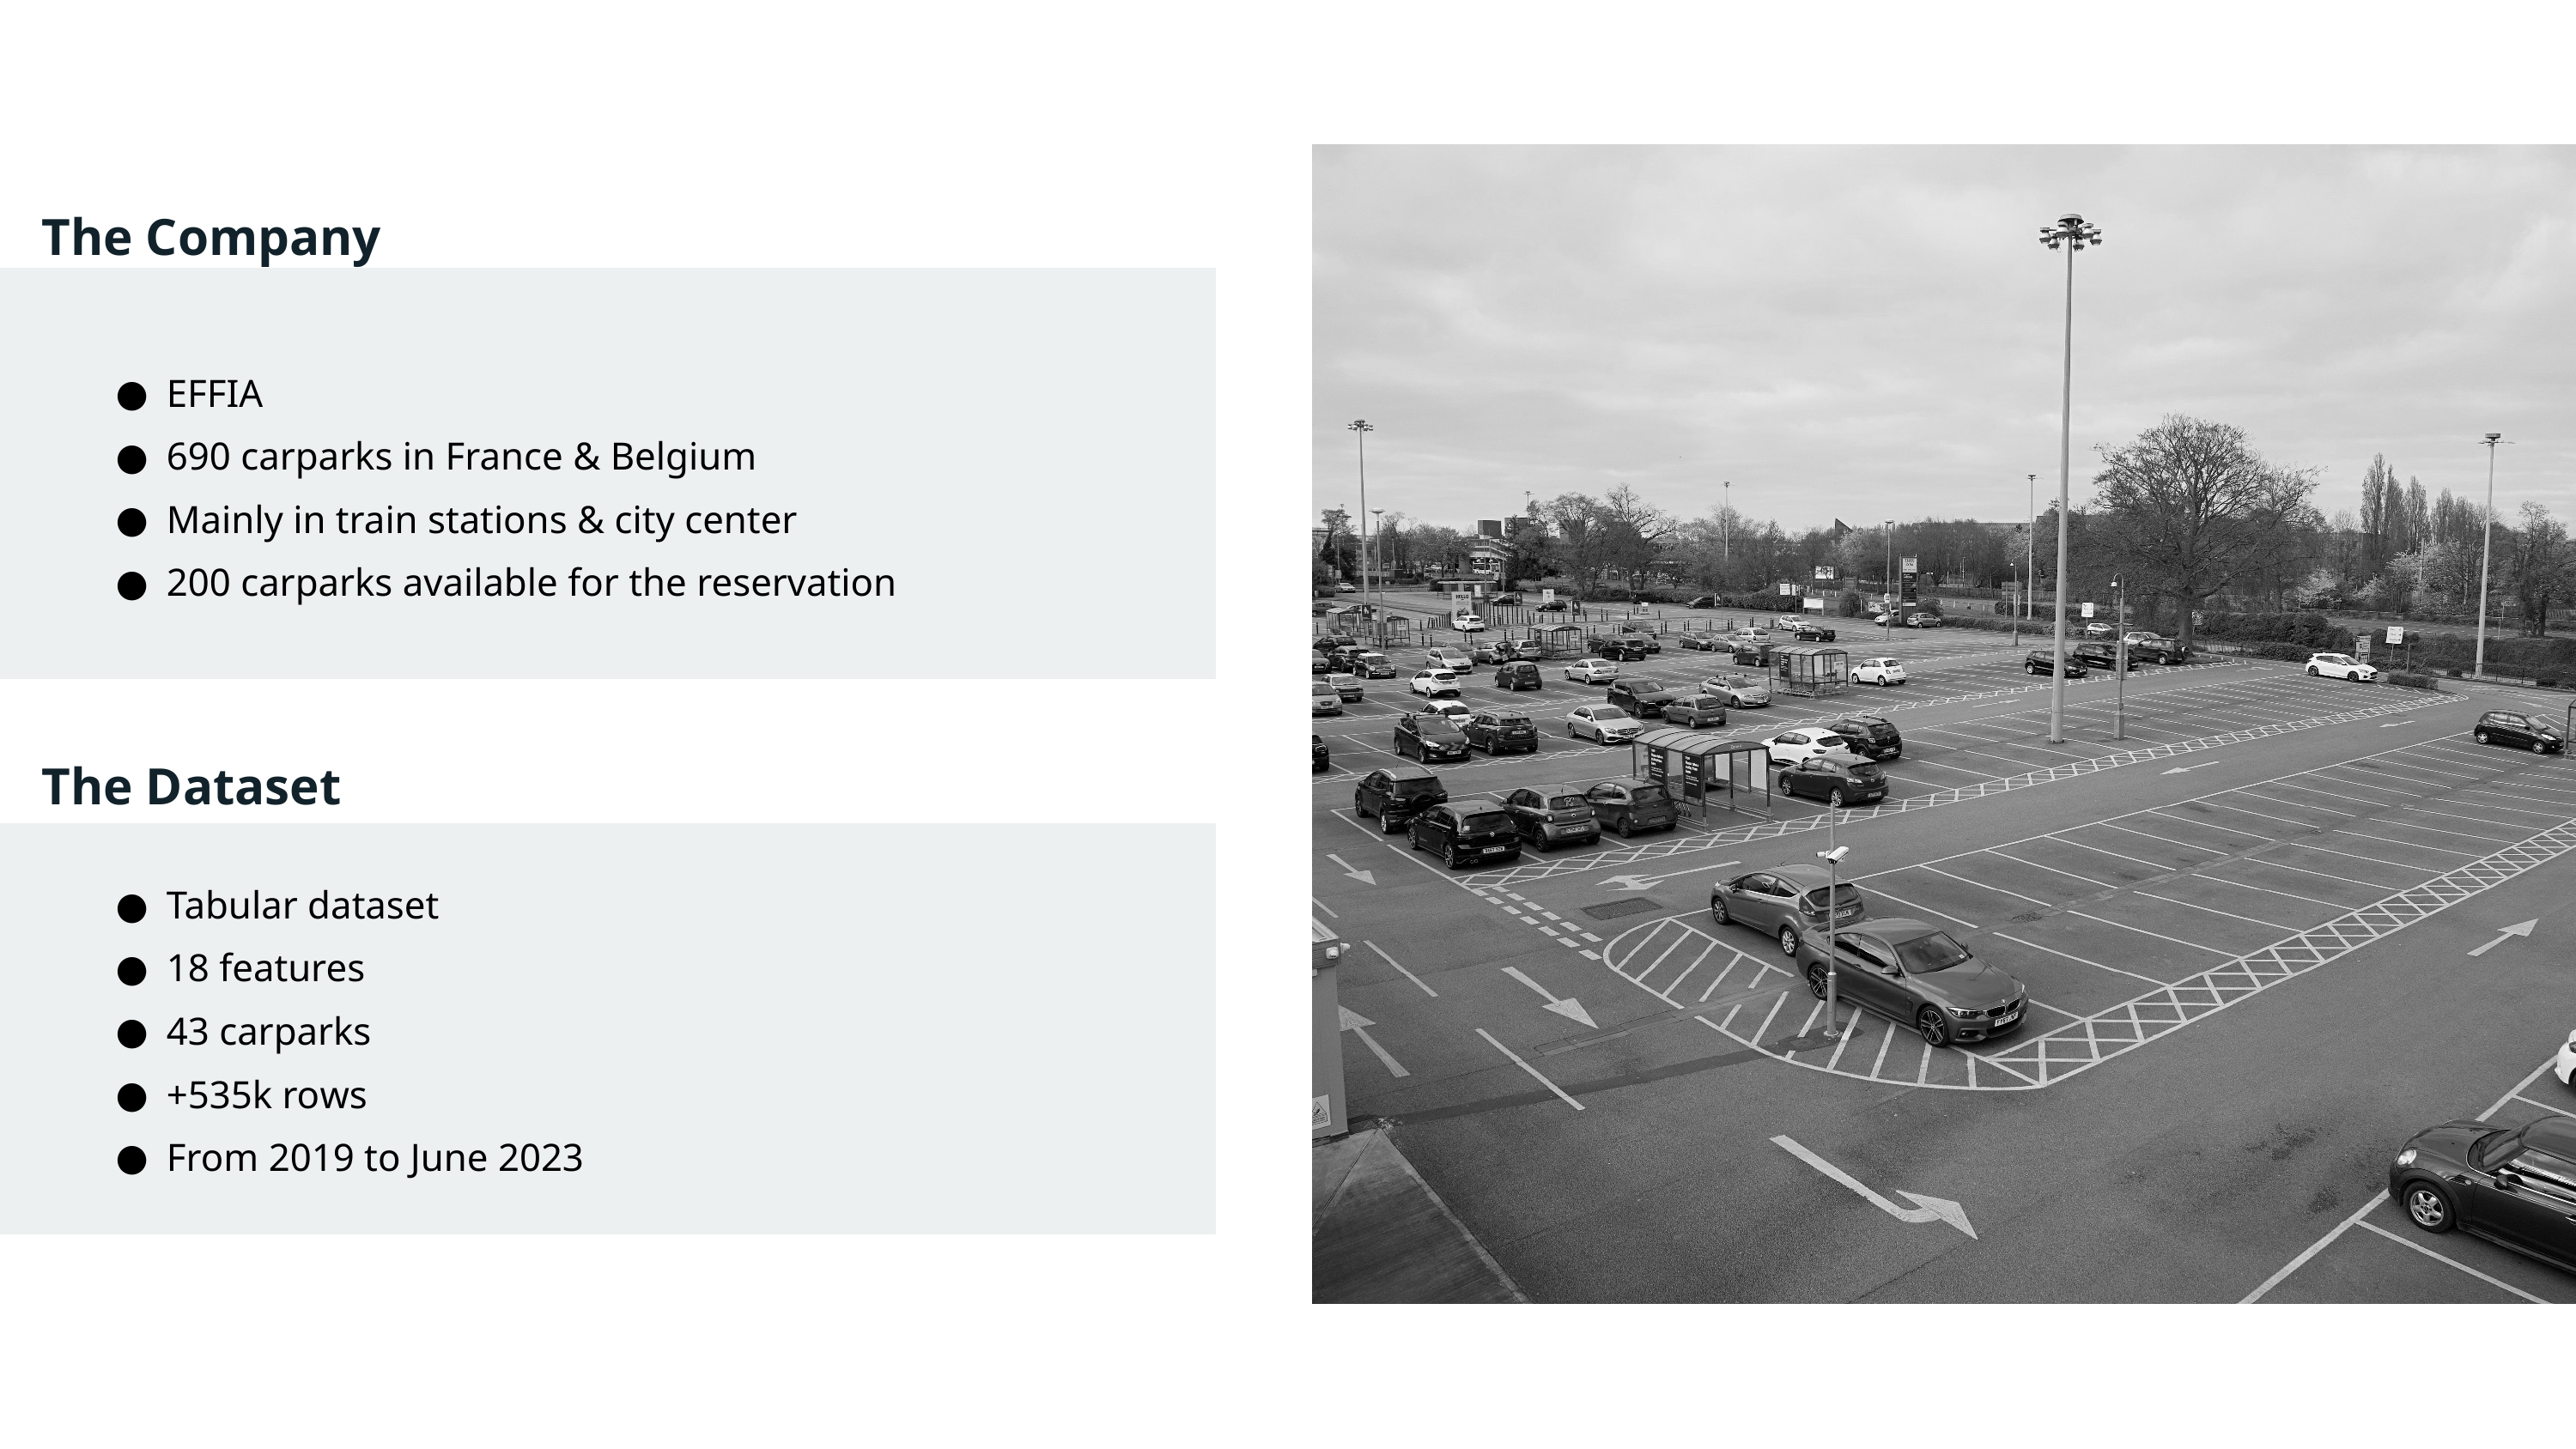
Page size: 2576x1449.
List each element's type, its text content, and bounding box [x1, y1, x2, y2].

text_box The Dataset [41, 744, 929, 815]
text_box The Company [41, 196, 929, 236]
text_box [0, 237, 1217, 703]
text_box Tabular dataset 18 features 43 carparks +535k rows From 2019 to June 2023 [101, 818, 1216, 1179]
text_box [0, 823, 1217, 1234]
picture [1311, 144, 2576, 1304]
